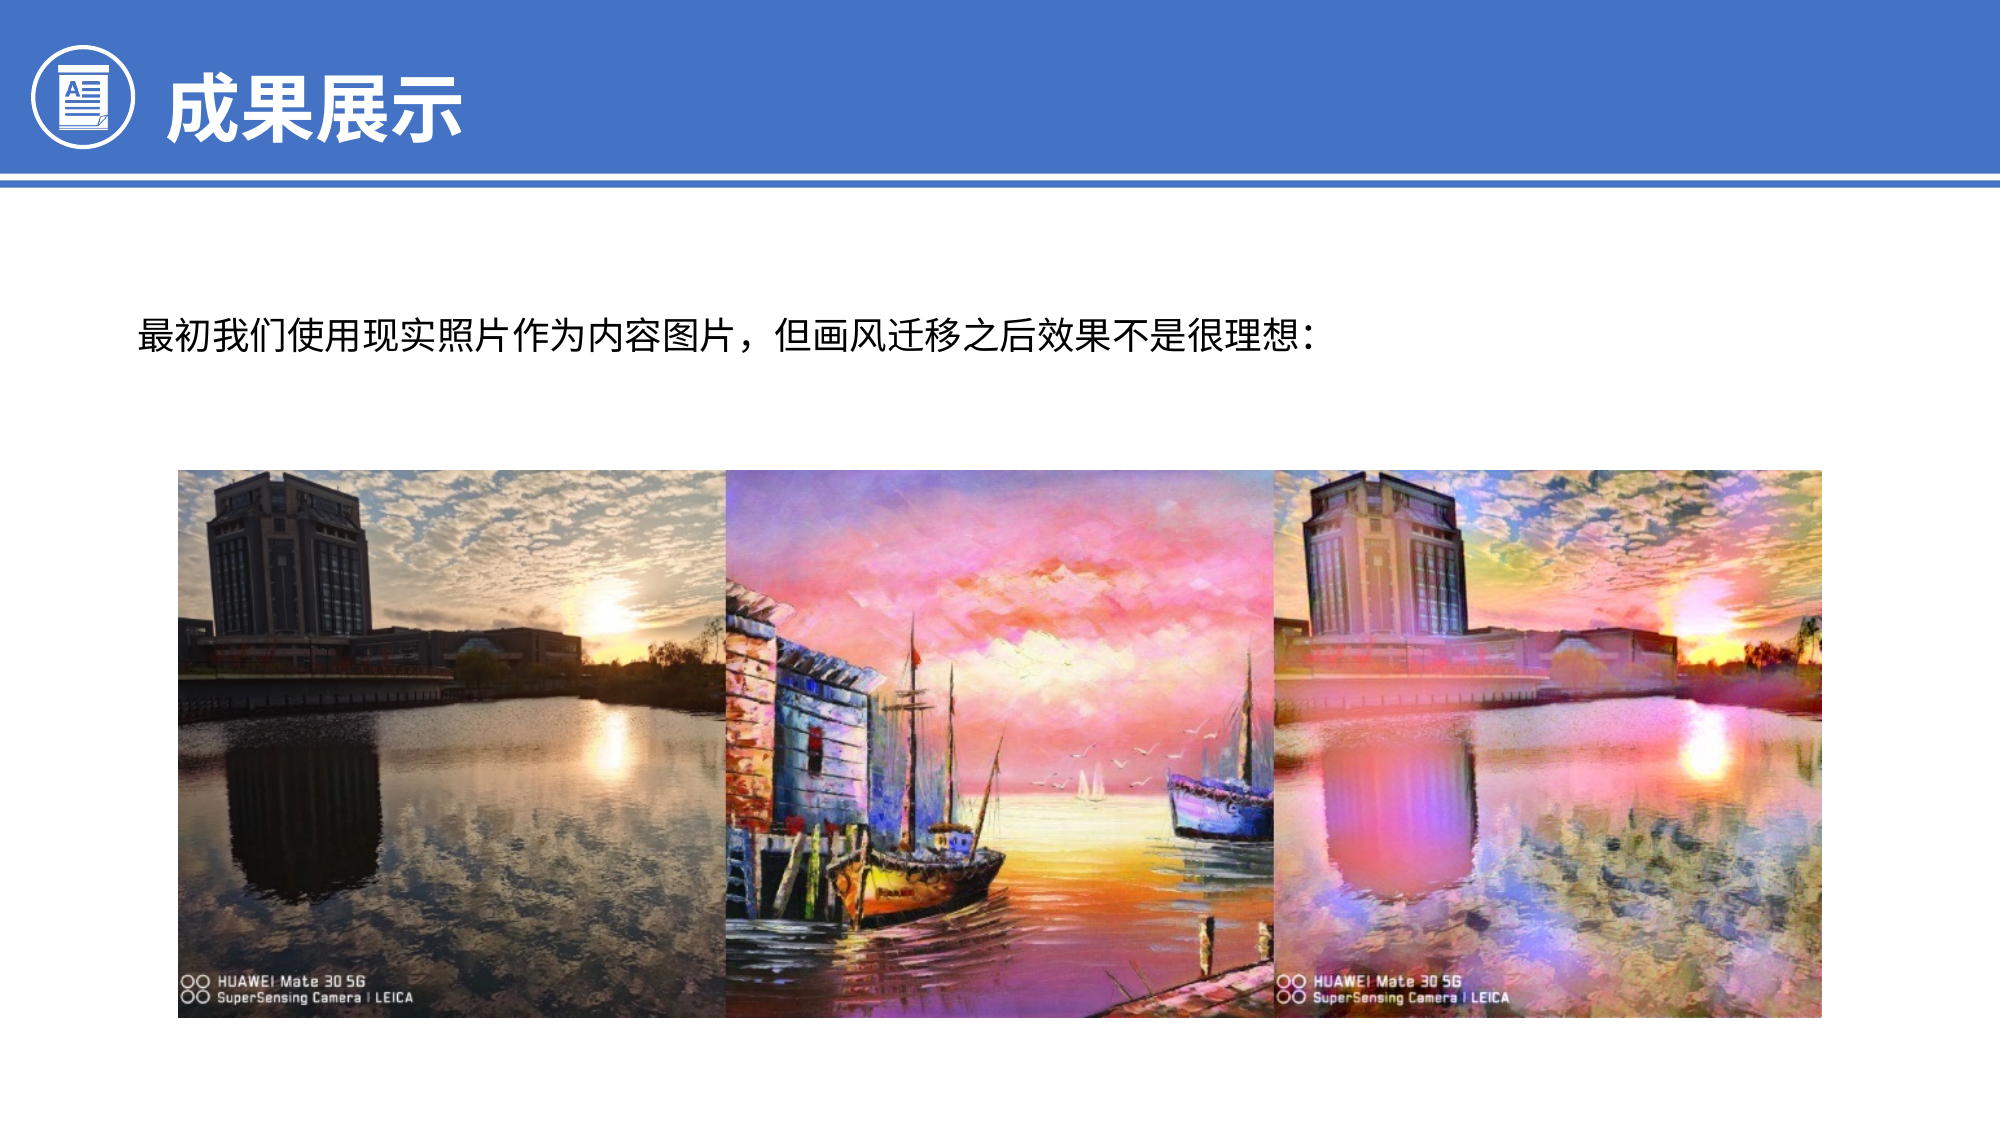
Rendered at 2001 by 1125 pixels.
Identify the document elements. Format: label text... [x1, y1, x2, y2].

text_box 最初我们使用现实照片作为内容图片，但画风迁移之后效果不是很理想： [122, 304, 1361, 365]
text_box [0, 0, 2000, 175]
text_box [0, 179, 2000, 189]
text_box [33, 47, 134, 148]
text_box 成果展示 [150, 9, 1218, 160]
picture [178, 470, 1822, 1018]
